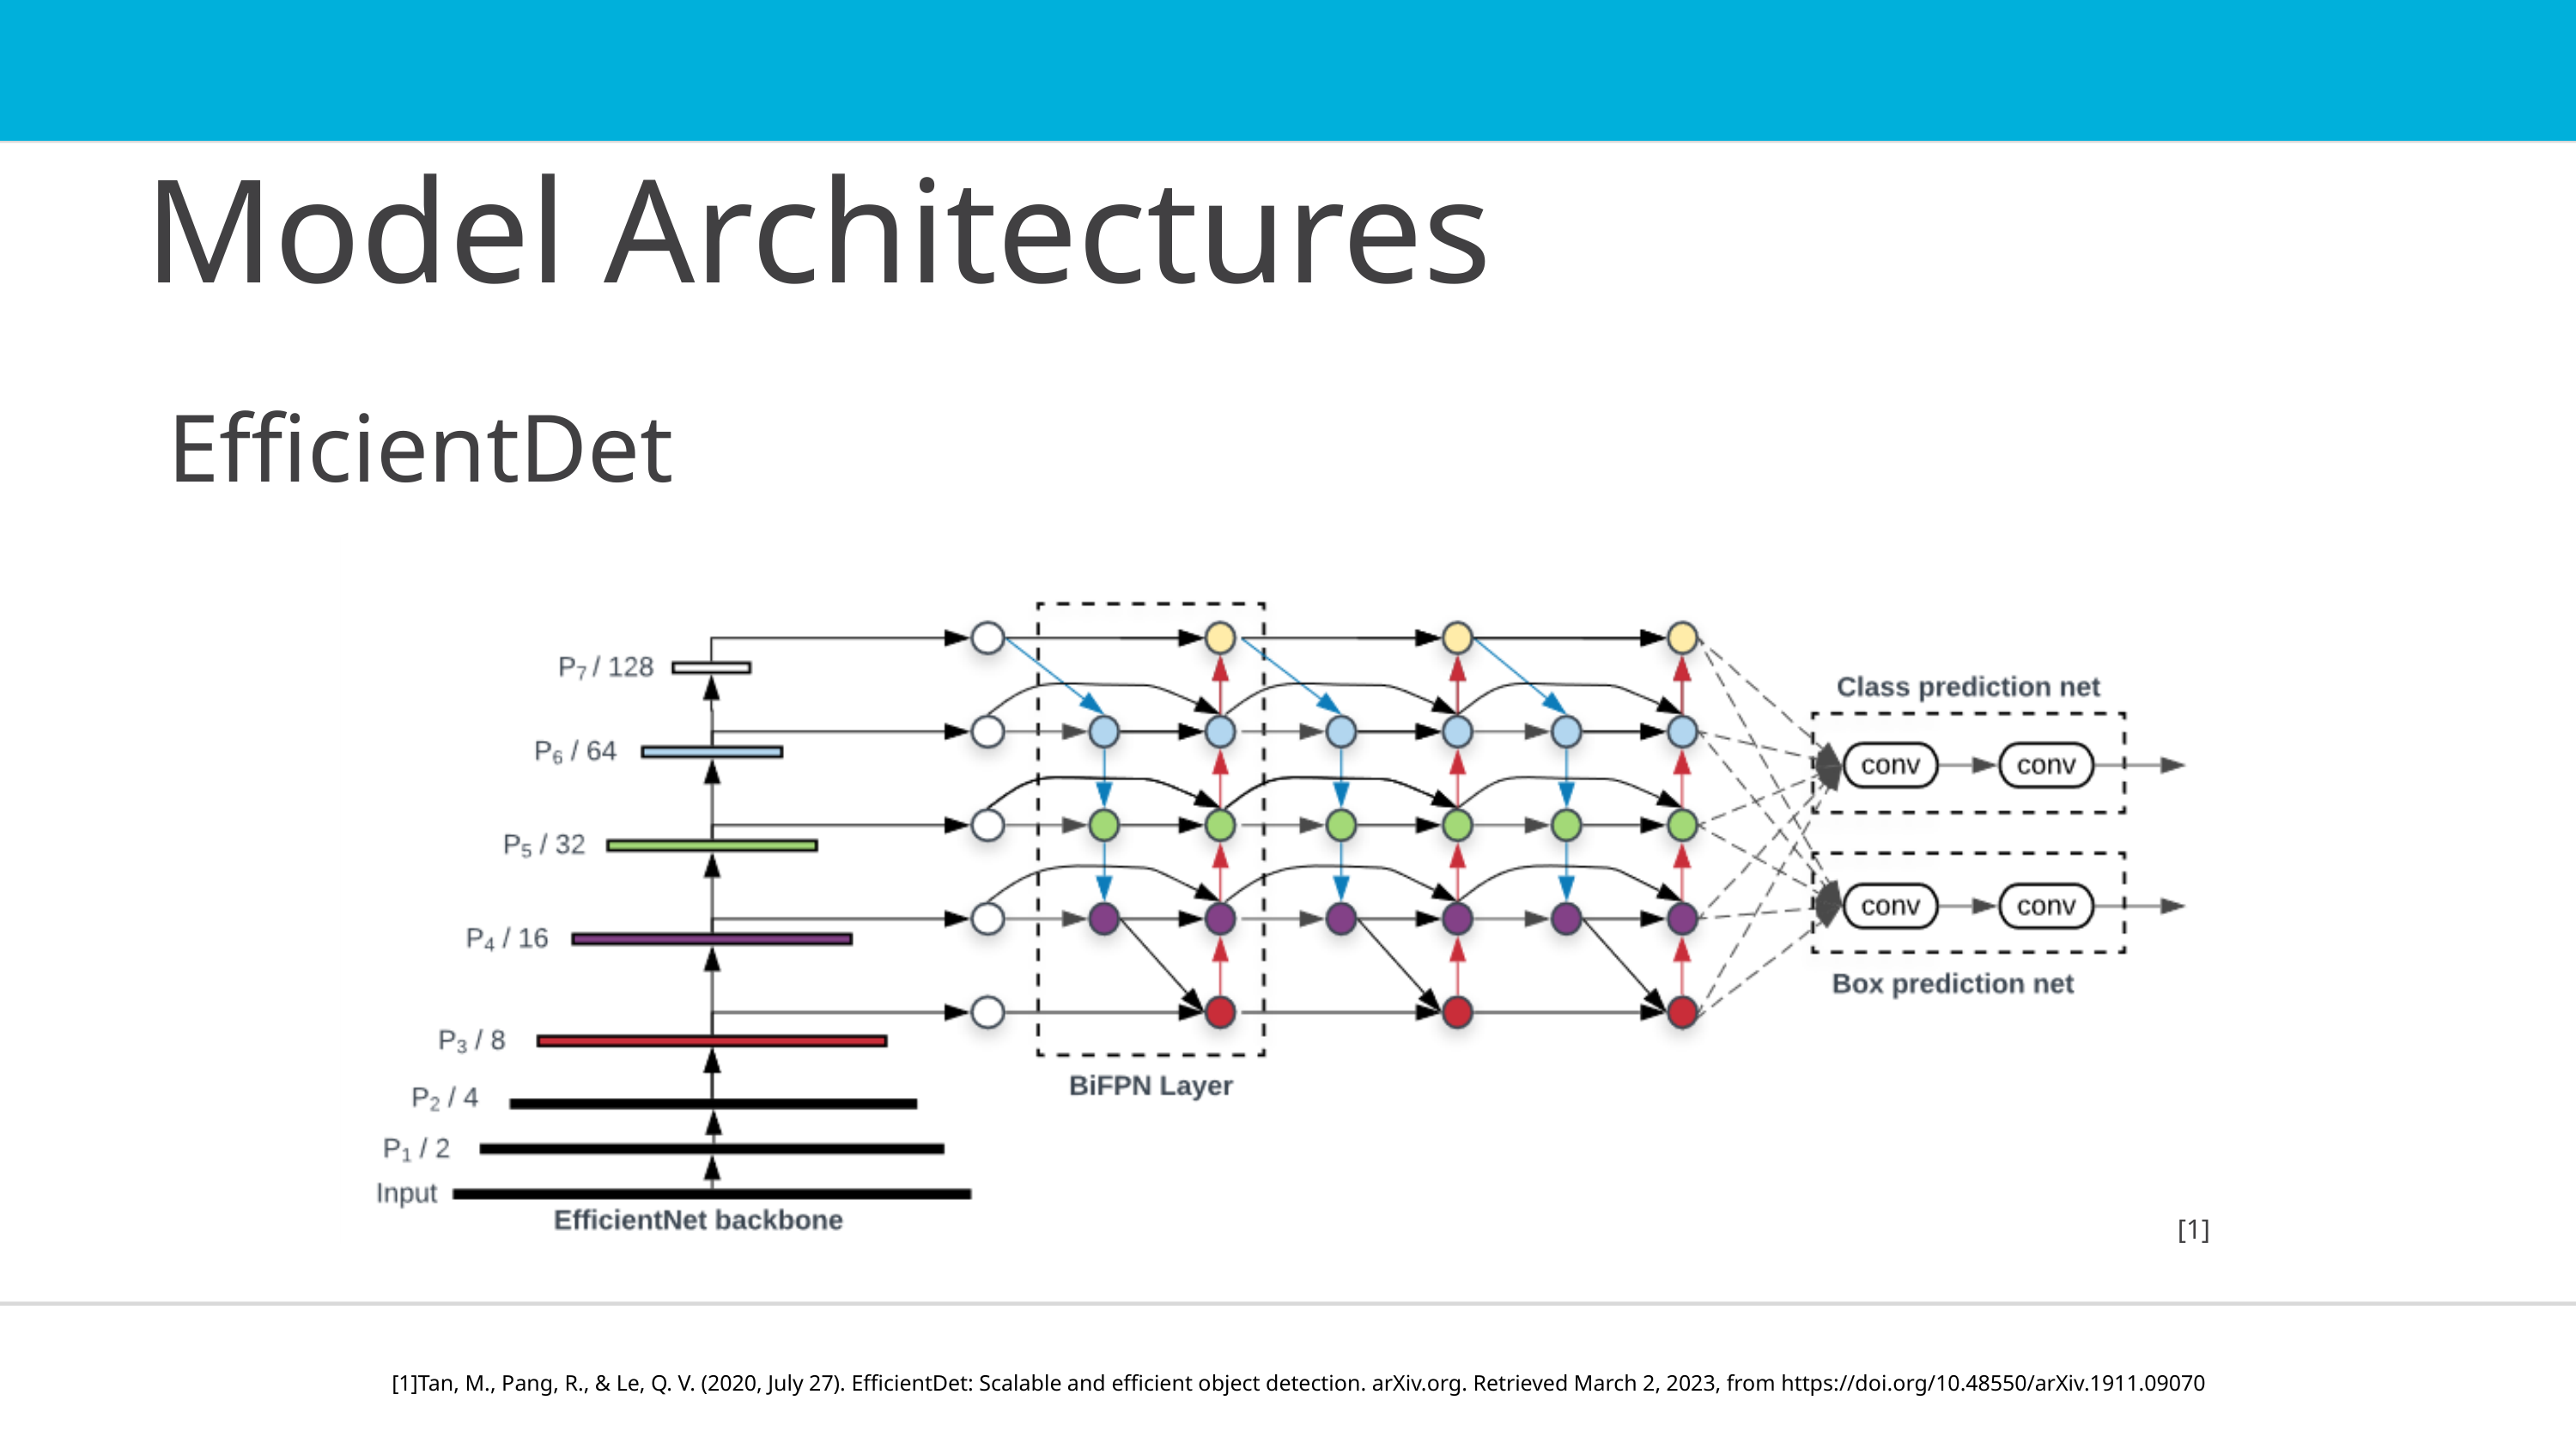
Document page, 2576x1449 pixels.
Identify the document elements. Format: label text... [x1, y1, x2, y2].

text_box [1]Tan, M., Pang, R., & Le, Q. V. (2020, July 27). EfficientDet: Scalable and efficient object detection. arXiv.org. Retrieved March 2, 2023, from https://doi.org/10.48550/arXiv.1911.09070 [169, 1365, 2432, 1396]
picture [338, 537, 1217, 1244]
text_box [1217, 0, 1359, 1359]
picture [1359, 537, 2237, 1244]
text_box EfficientDet [144, 370, 696, 500]
text_box Model Architectures [1365, 154, 1576, 312]
text_box Model Architectures [144, 154, 1212, 312]
